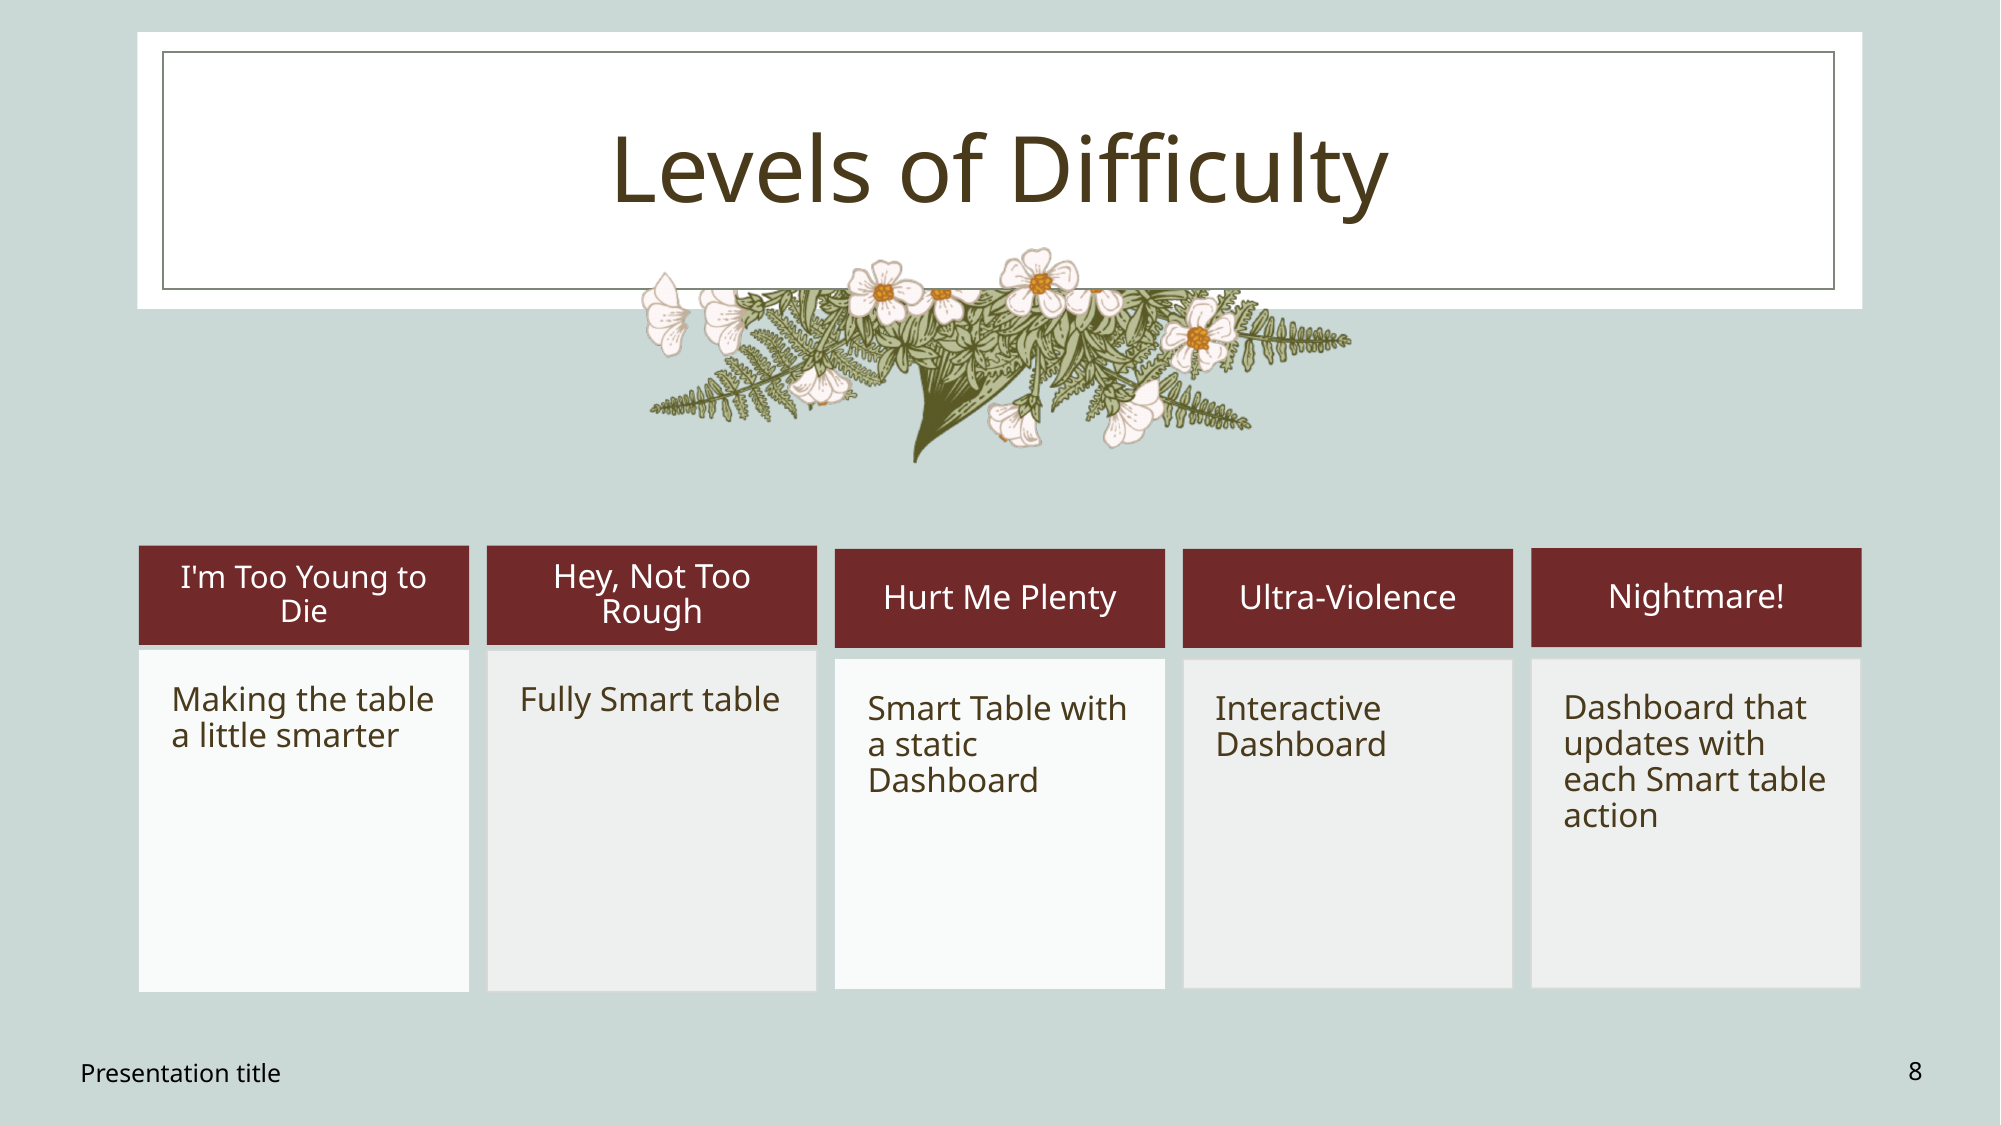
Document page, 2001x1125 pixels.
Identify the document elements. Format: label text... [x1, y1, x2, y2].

footer Presentation title [65, 1042, 741, 1103]
title Levels of Difficulty [137, 79, 1863, 266]
slide_number 8 [1487, 1042, 1938, 1103]
picture [635, 266, 1361, 478]
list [137, 543, 1863, 1026]
